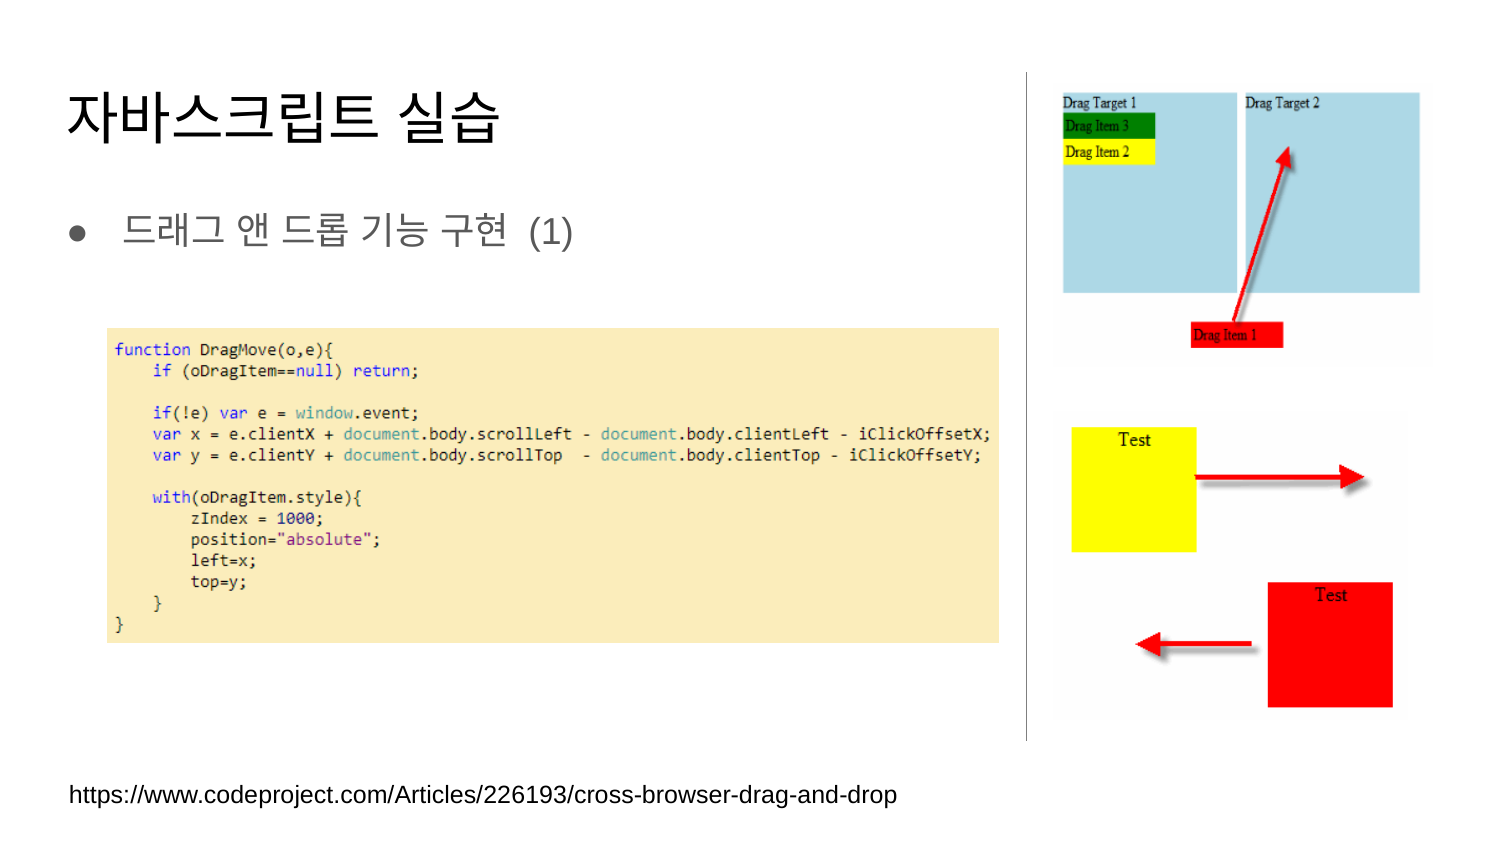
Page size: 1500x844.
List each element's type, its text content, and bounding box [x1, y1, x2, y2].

picture [1053, 83, 1434, 367]
picture [1053, 411, 1408, 720]
list 드래그 앤 드롭 기능 구현 (1) [51, 189, 650, 283]
title 자바스크립트 실습 [51, 72, 1026, 167]
title 자바스크립트 실습 [1027, 72, 1449, 167]
picture [106, 328, 999, 644]
text_box https://www.codeproject.com/Articles/226193/cross-browser-drag-and-drop [53, 771, 1206, 817]
